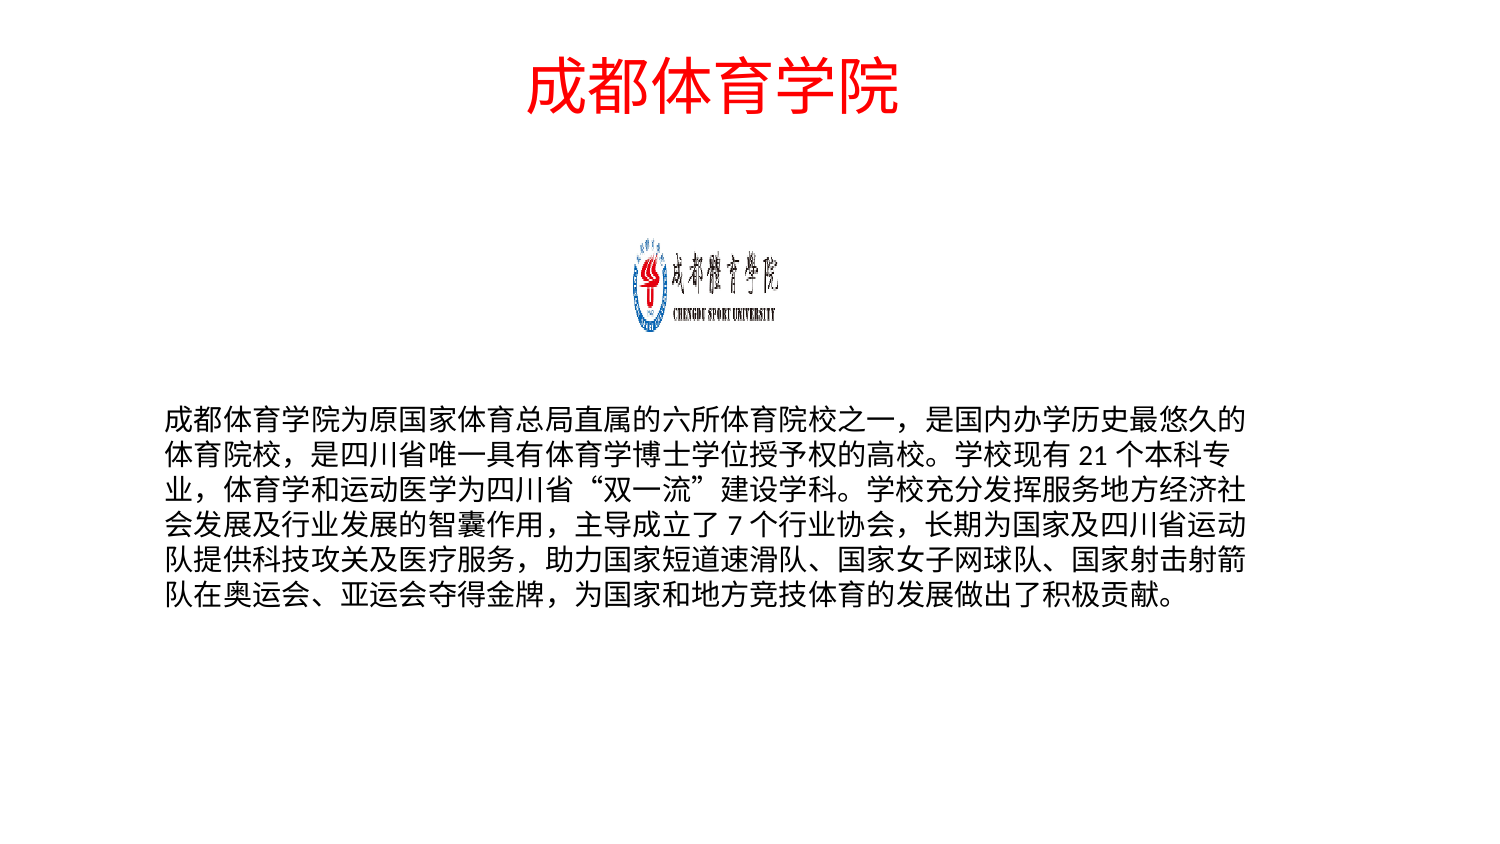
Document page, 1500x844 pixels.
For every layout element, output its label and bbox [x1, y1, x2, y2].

picture [629, 210, 780, 361]
